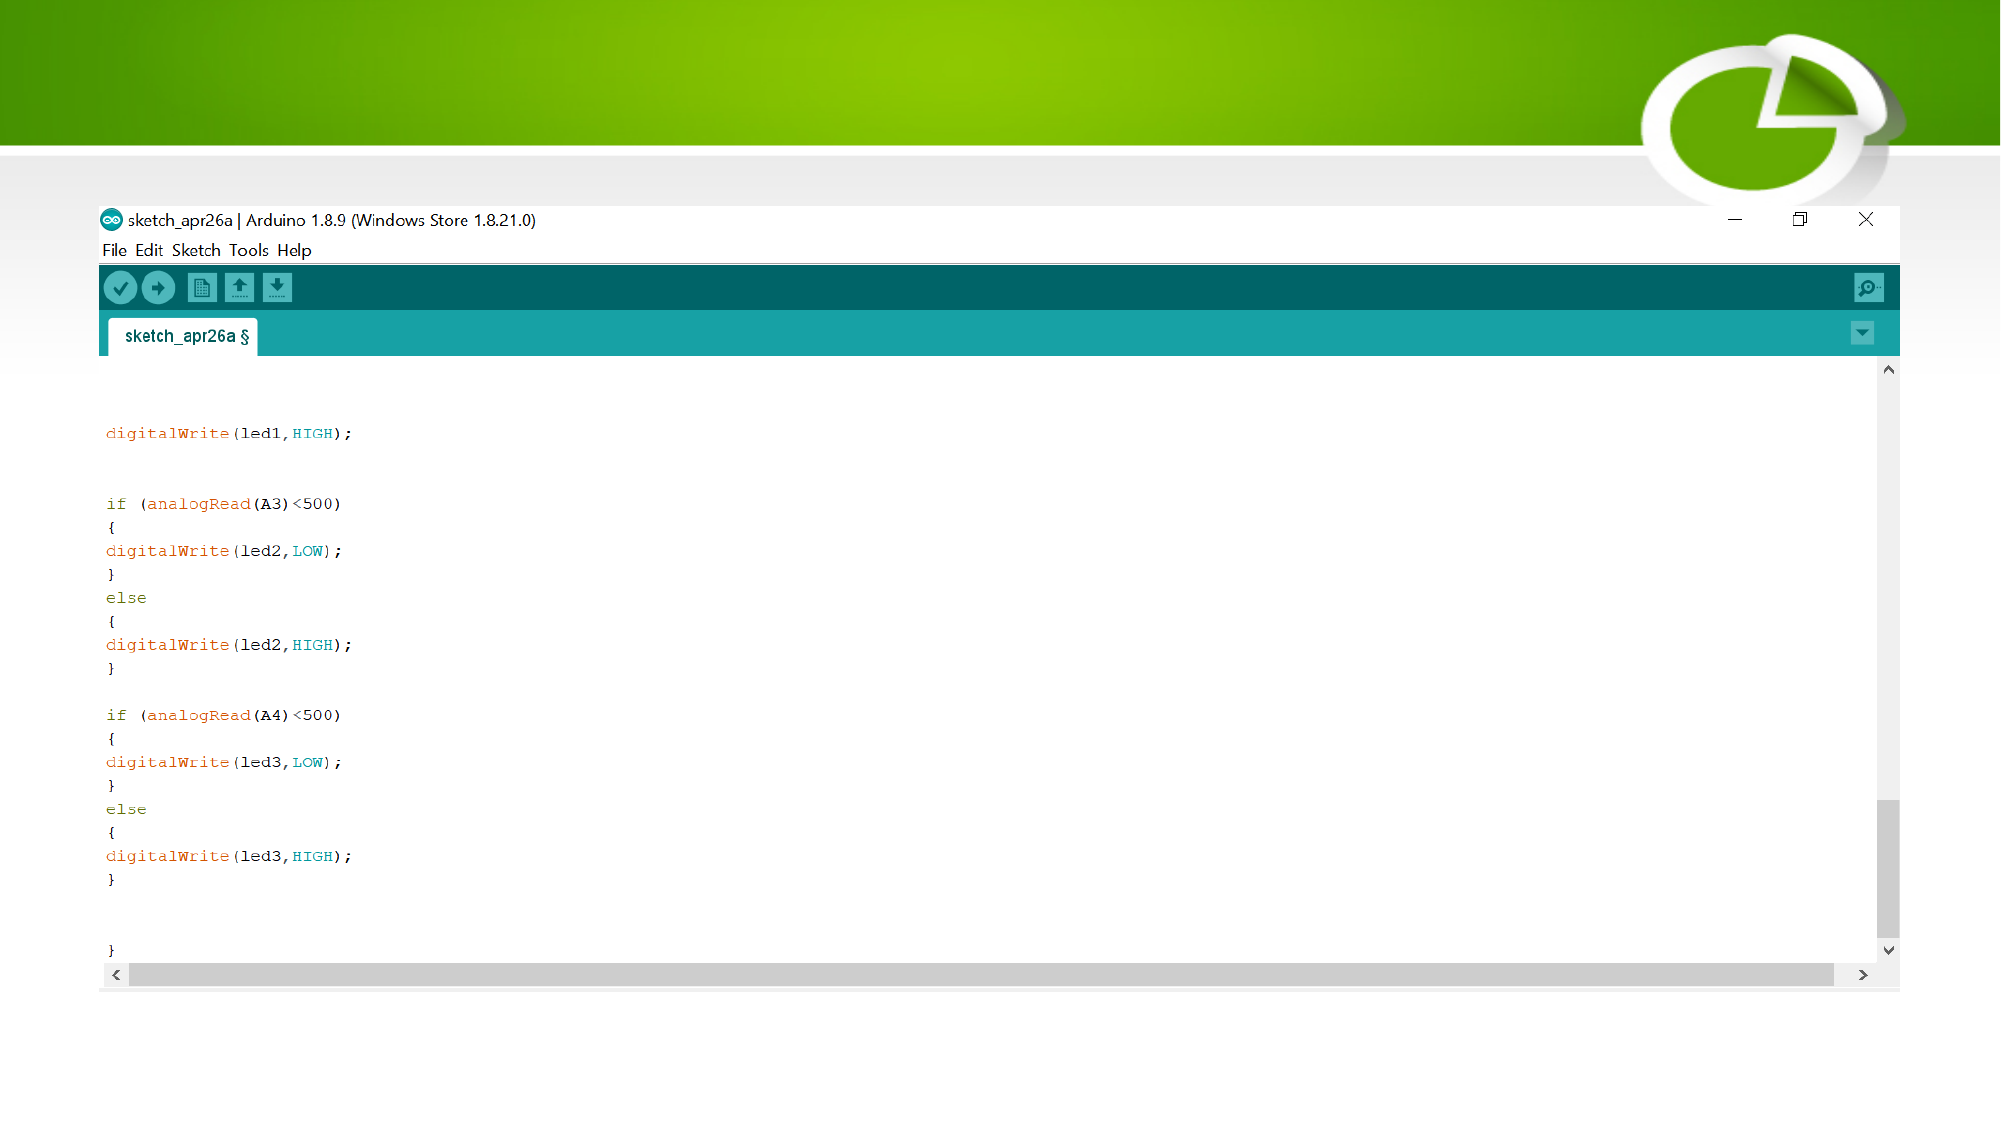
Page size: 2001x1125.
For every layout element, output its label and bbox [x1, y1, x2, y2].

list [99, 206, 1900, 992]
picture [0, 0, 2001, 1125]
